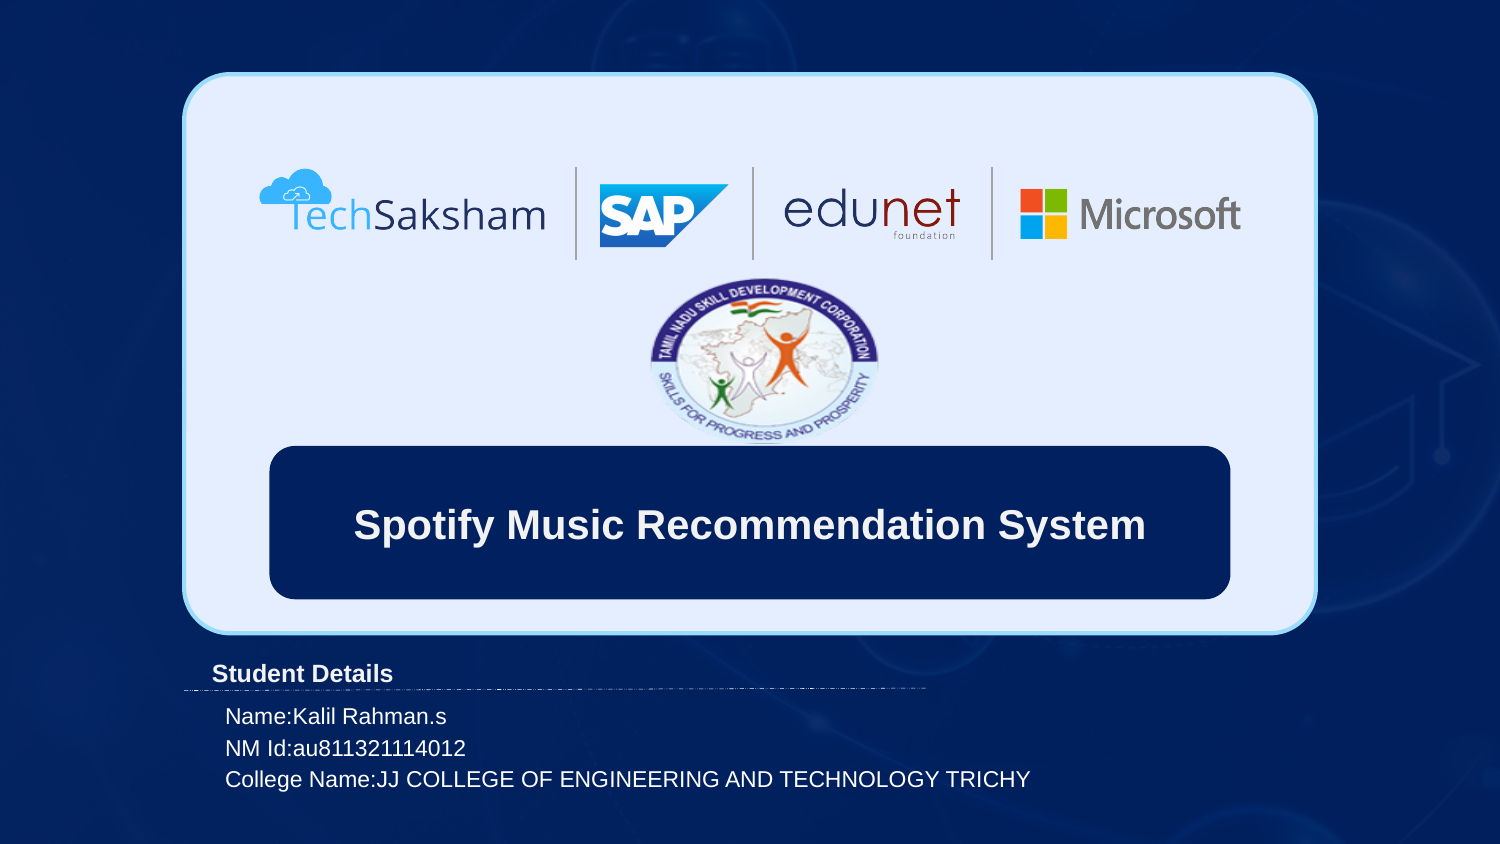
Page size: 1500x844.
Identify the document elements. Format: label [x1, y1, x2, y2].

text_box [0, 0, 1500, 844]
picture [645, 273, 883, 447]
text_box [183, 687, 928, 691]
text_box [253, 160, 1247, 260]
